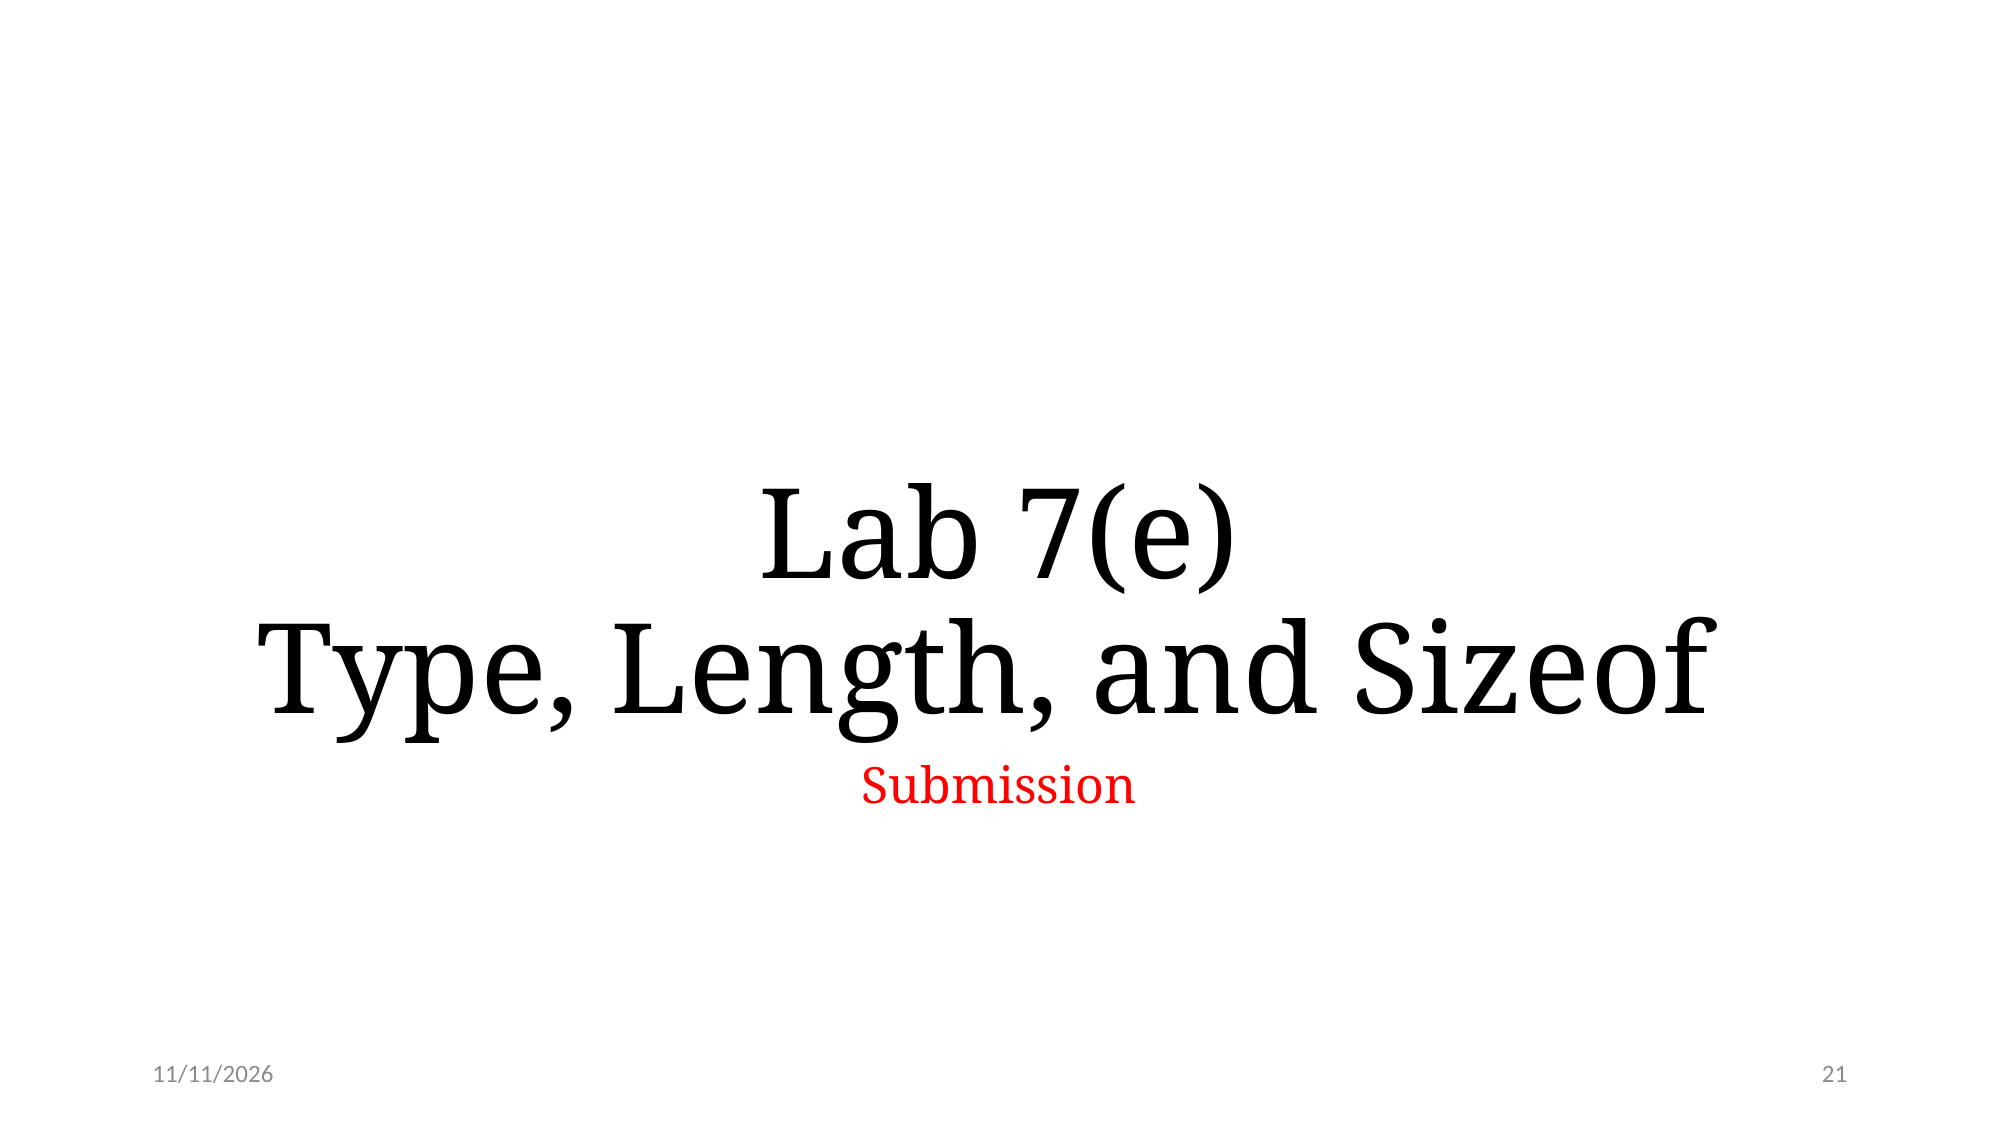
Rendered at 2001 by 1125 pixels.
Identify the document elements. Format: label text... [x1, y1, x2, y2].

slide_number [137, 1042, 588, 1103]
slide_number 21 [1412, 1042, 1863, 1103]
title Lab 7(e) Type, Length, and Sizeof [136, 280, 1862, 749]
list Submission [136, 752, 1862, 999]
